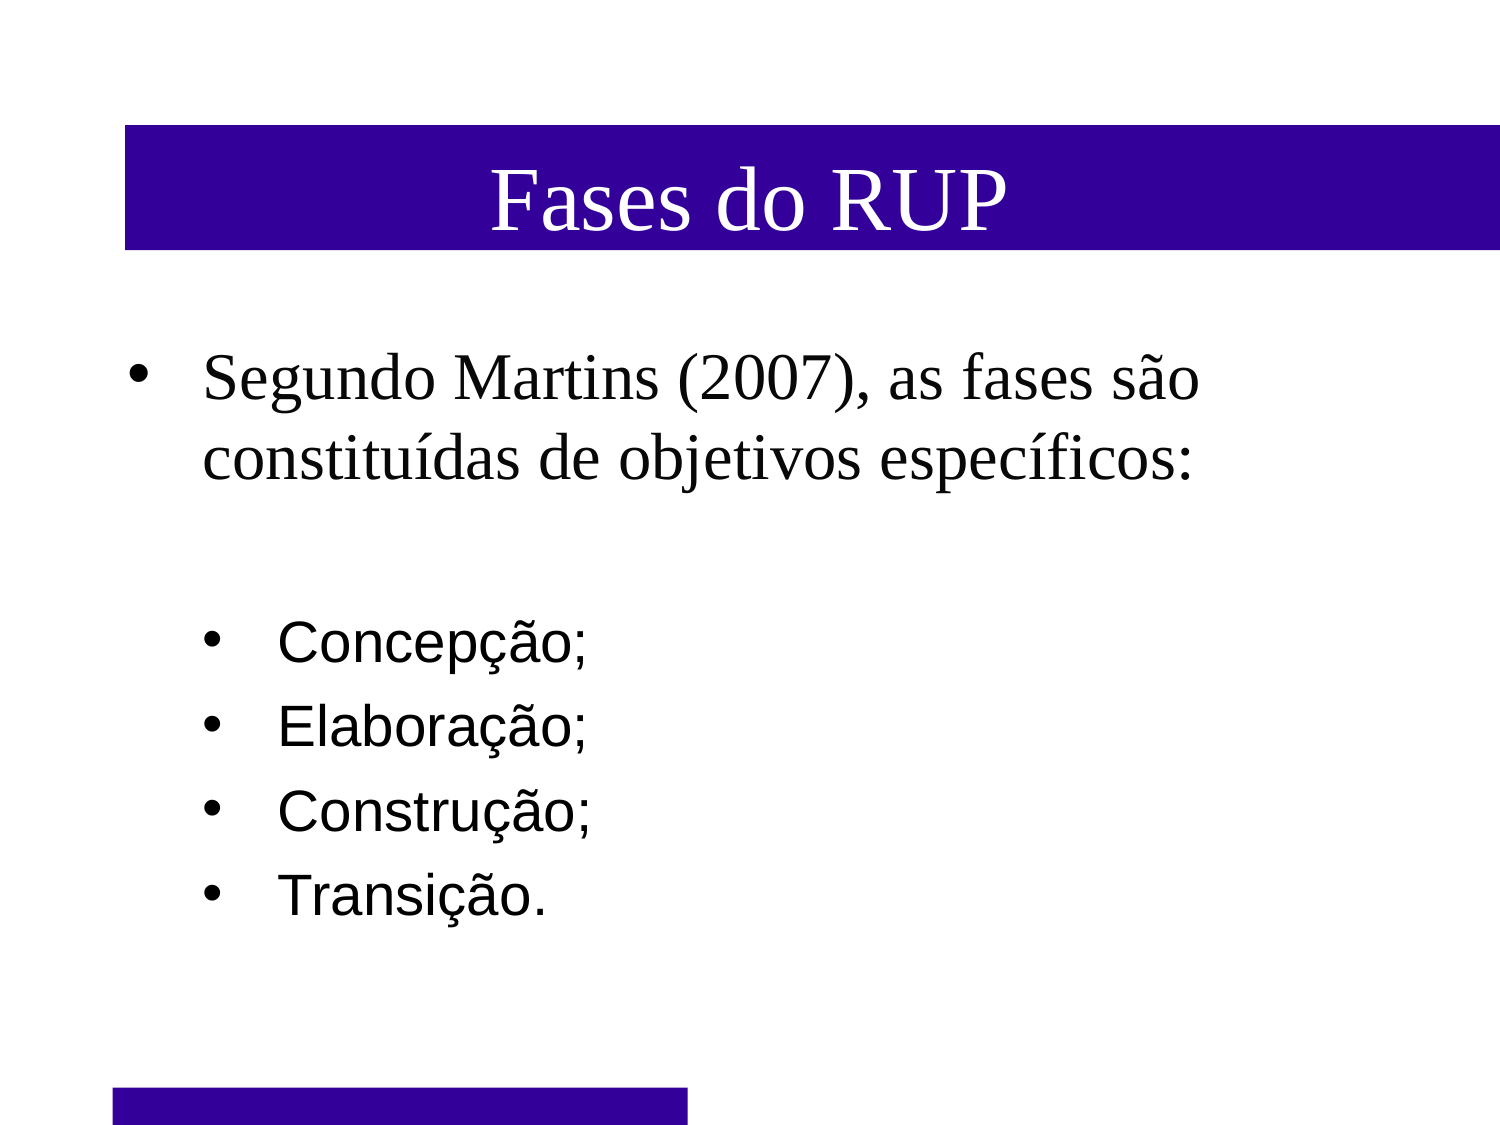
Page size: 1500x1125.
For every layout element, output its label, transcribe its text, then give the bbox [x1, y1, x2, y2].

title Fases do RUP [112, 99, 1387, 287]
list Segundo Martins (2007), as fases são constituídas de objetivos específicos: Concepção; Elaboração; Construção; Transição. [112, 324, 1387, 1000]
